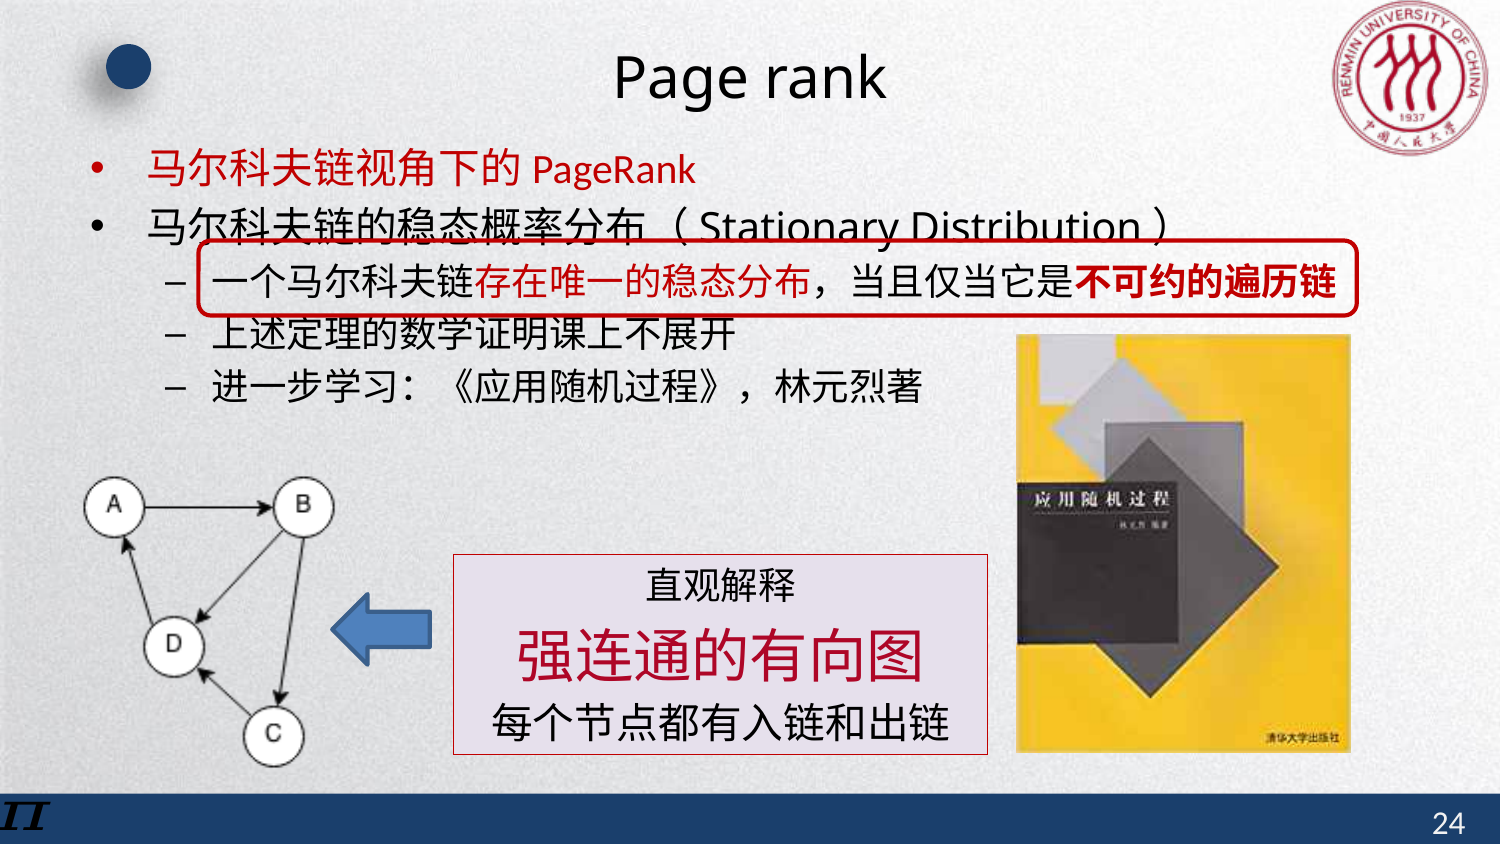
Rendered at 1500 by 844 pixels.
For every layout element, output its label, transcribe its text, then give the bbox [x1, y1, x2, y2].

list 马尔科夫链视角下的PageRank 马尔科夫链的稳态概率分布（Stationary Distribution） 一个马尔科夫链存在唯一的稳态分布，当且仅当它是不可约的遍历链 上述定理的数学证明课上不展开 进一步学习：《应用随机过程》，林元烈著 [75, 134, 1425, 781]
title Page rank [75, 33, 1425, 116]
text_box [377, 609, 432, 650]
text_box 直观解释 强连通的有向图 每个节点都有入链和出链 [453, 554, 988, 755]
text_box [196, 238, 1359, 318]
picture [0, 0, 1500, 793]
